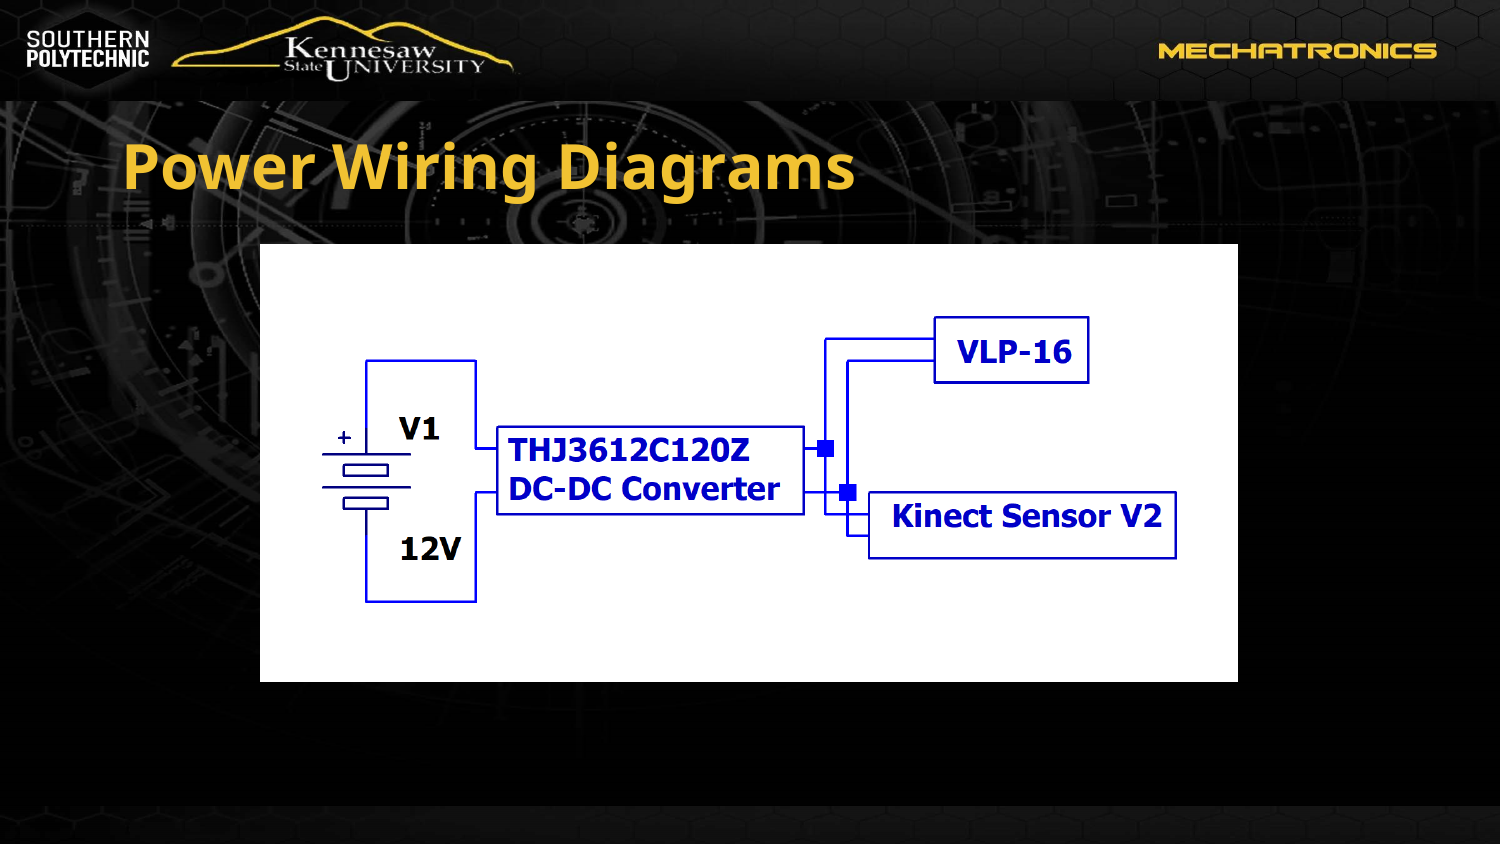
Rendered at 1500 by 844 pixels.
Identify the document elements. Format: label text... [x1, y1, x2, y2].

picture [0, 0, 1500, 844]
title Power Wiring Diagrams [106, 103, 1394, 225]
